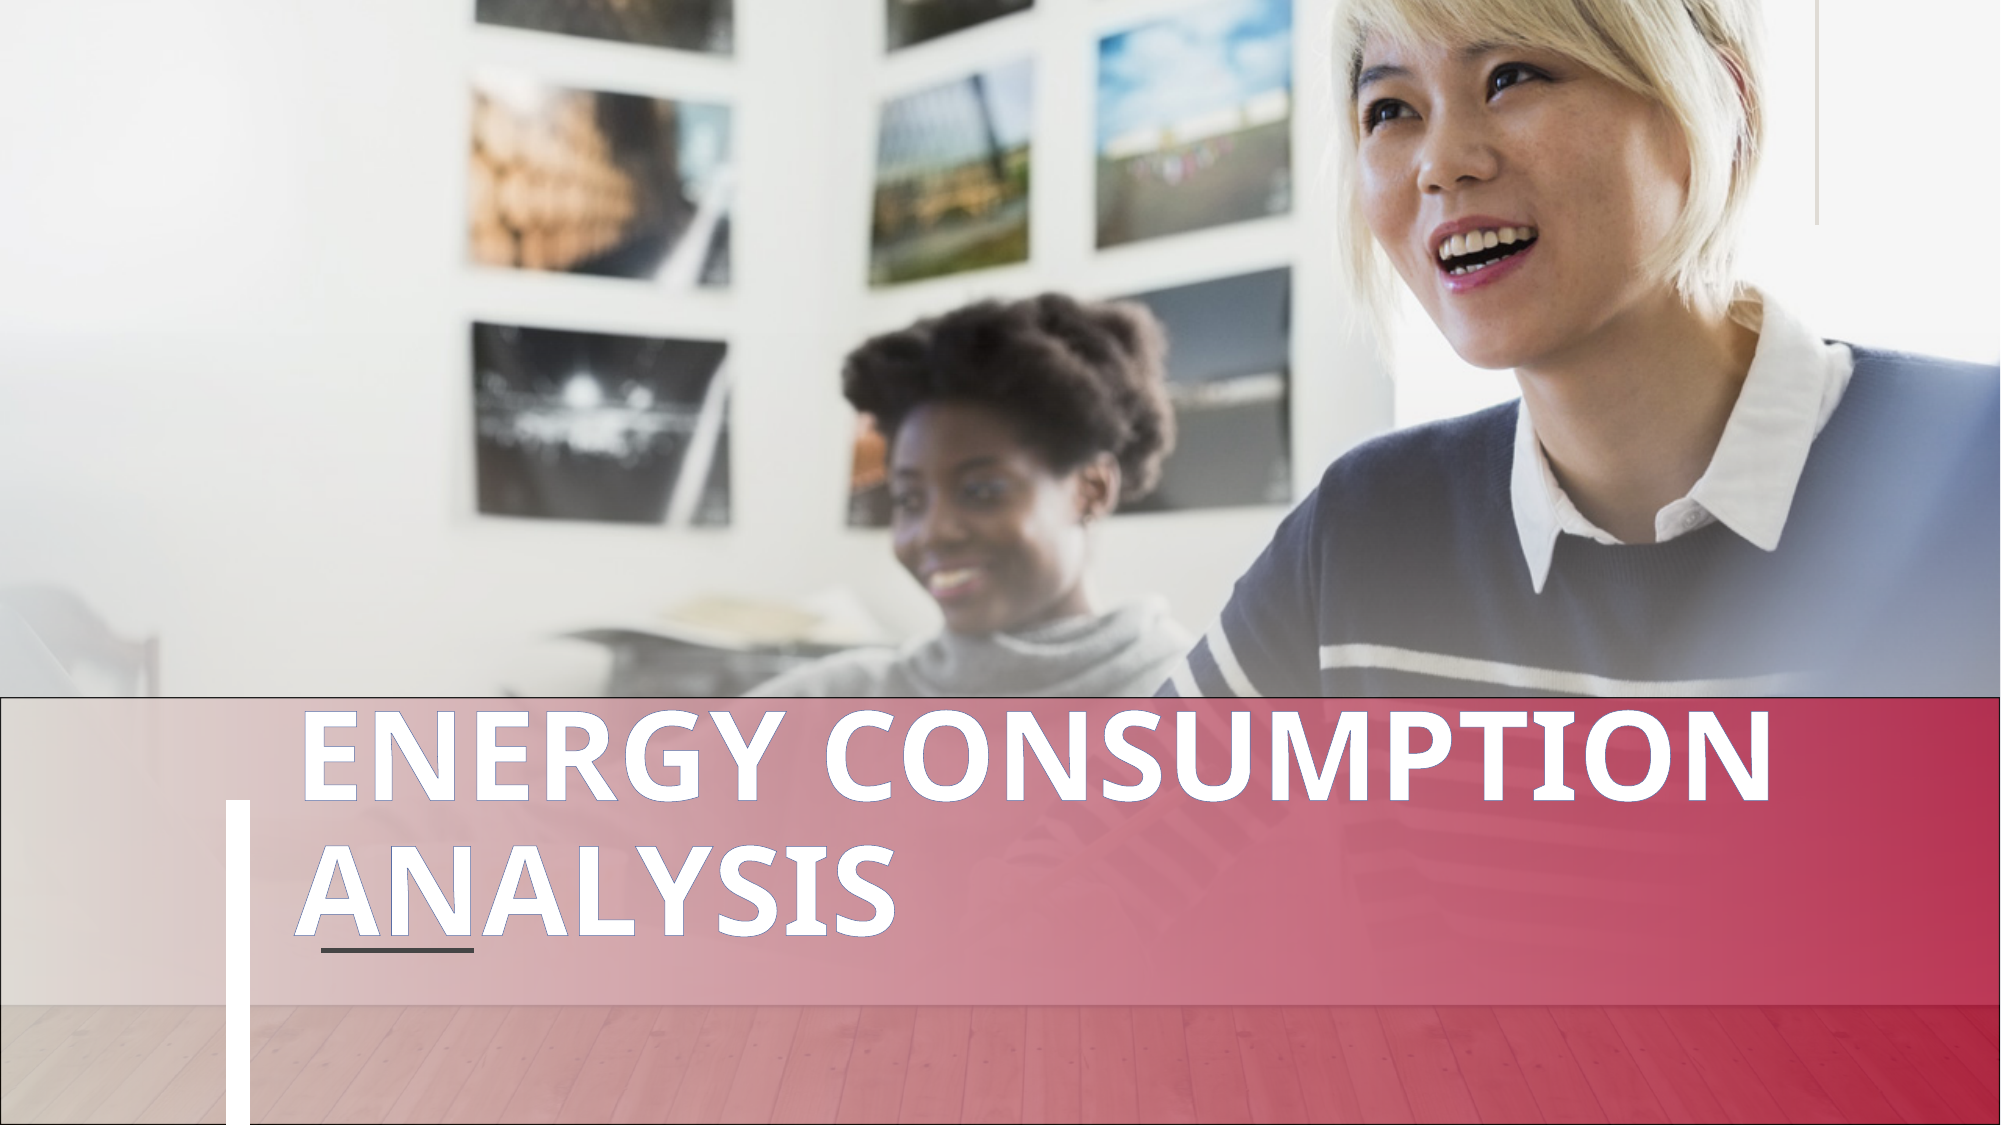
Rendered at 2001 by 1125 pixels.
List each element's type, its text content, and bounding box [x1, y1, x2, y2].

picture [0, 0, 2001, 396]
title Energy Consumption Analysis [279, 820, 2000, 971]
